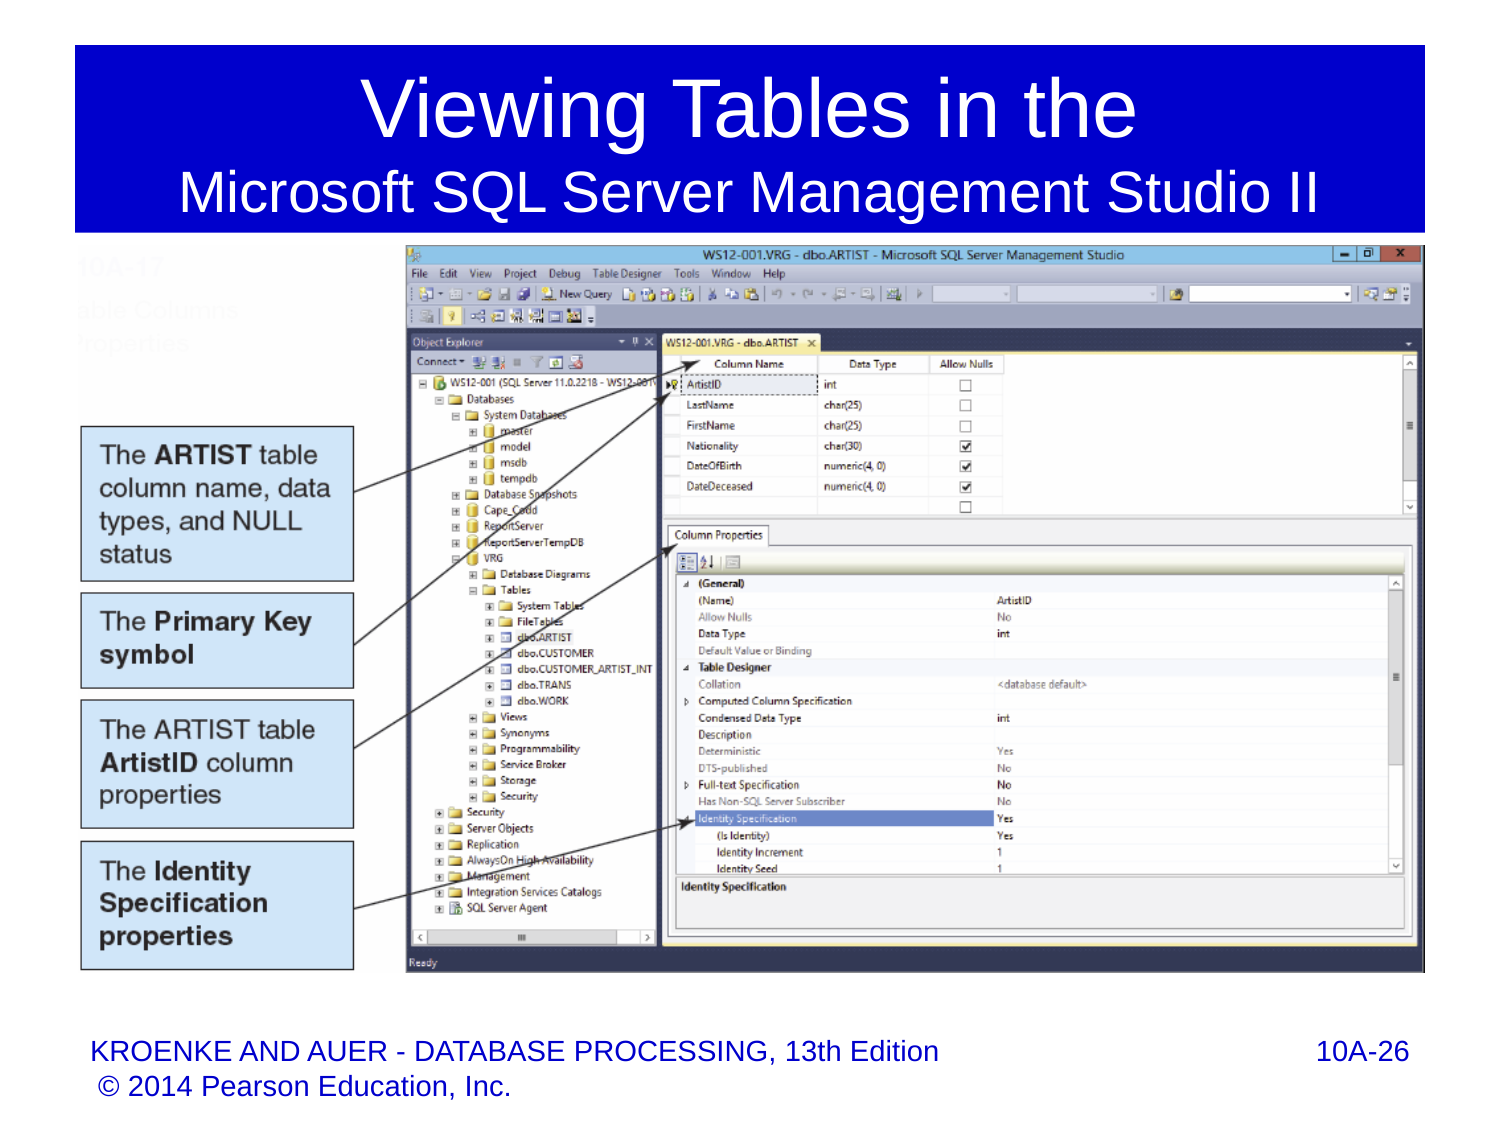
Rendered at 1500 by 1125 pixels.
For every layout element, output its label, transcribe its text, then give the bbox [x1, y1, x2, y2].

title Viewing Tables in the Microsoft SQL Server Management Studio II [75, 45, 1425, 233]
slide_number 10A-26 [1074, 1024, 1426, 1103]
footer KROENKE AND AUER - DATABASE PROCESSING, 13th Edition © 2014 Pearson Education, Inc. [74, 1024, 963, 1104]
picture [78, 244, 1426, 974]
